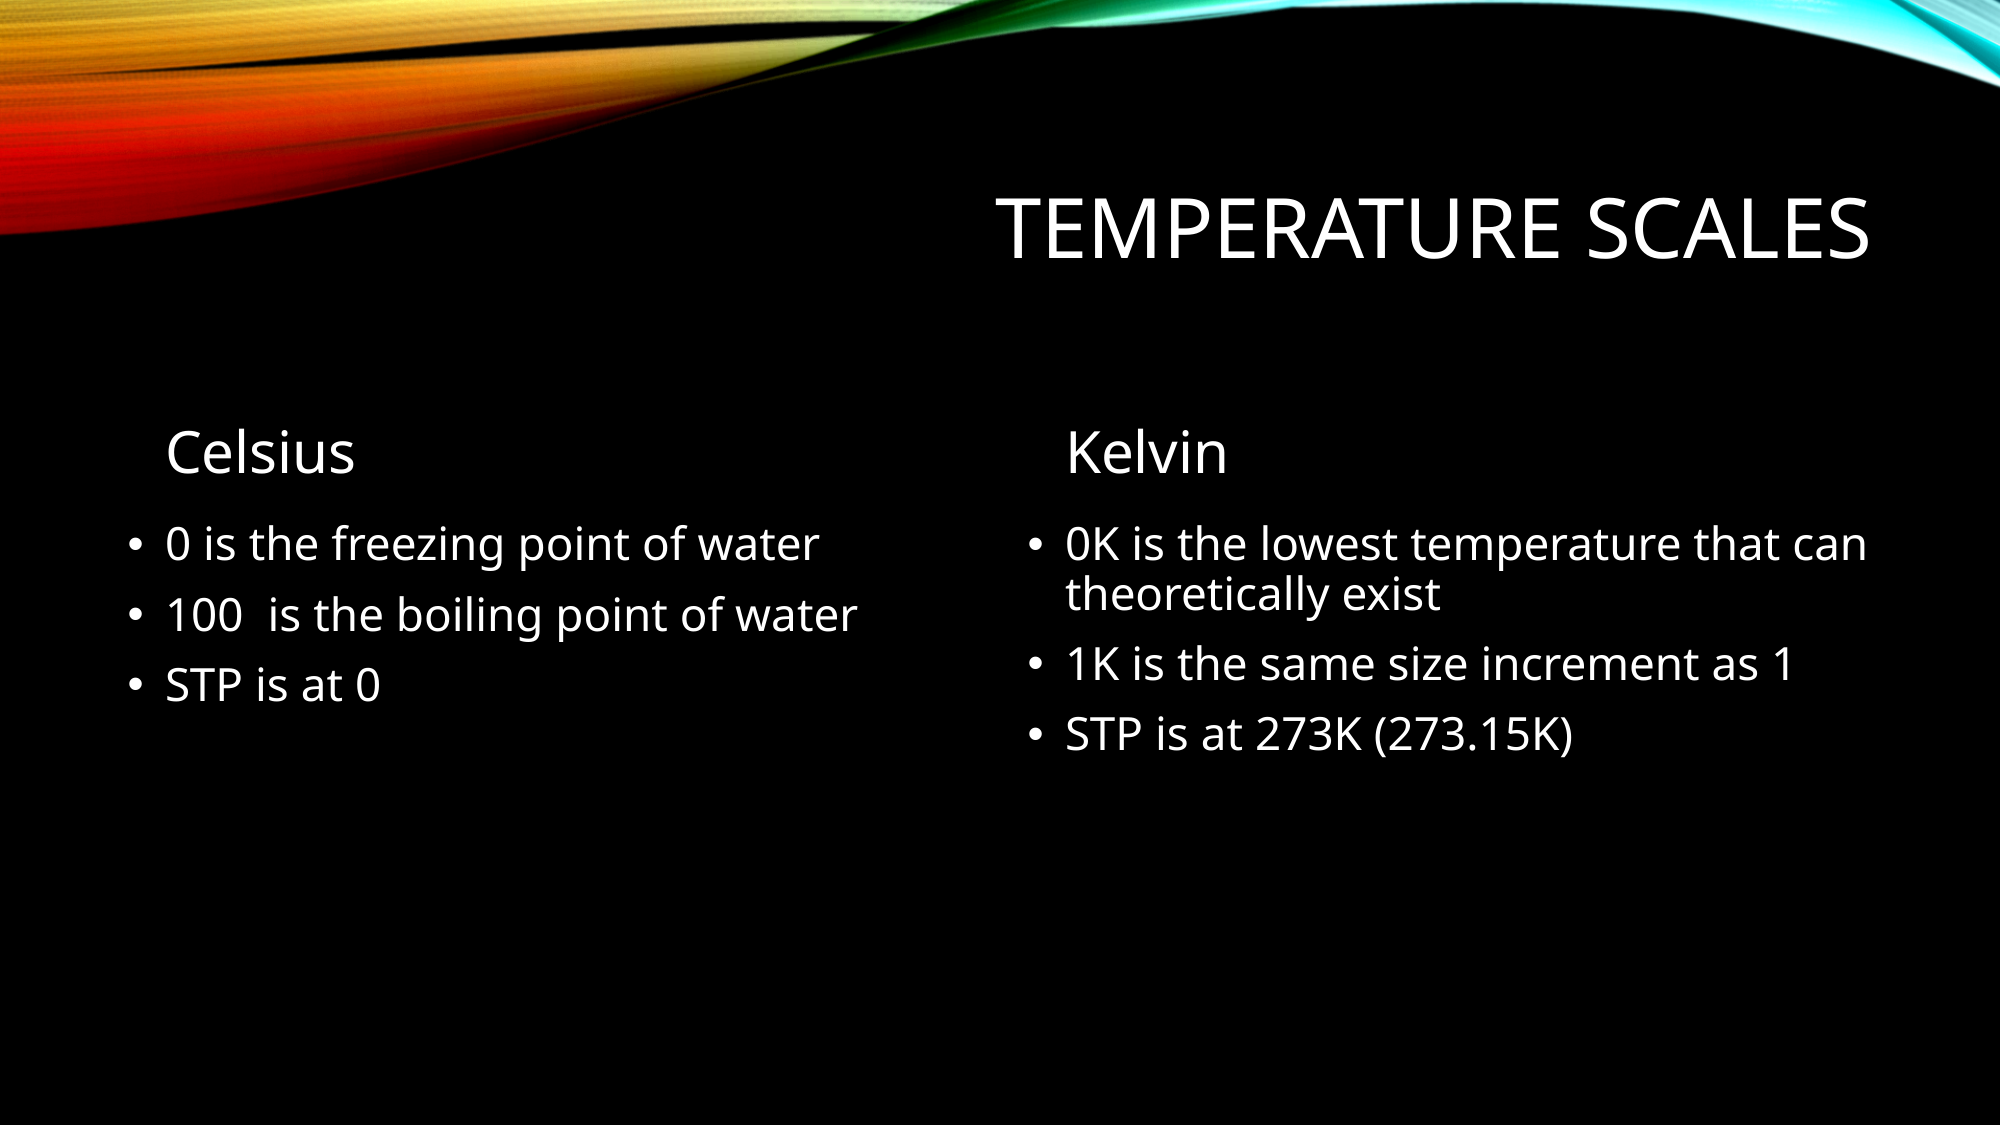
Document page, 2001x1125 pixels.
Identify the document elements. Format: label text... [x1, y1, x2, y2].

title Temperature scales [474, 125, 1888, 338]
picture [0, 0, 2000, 237]
list Kelvin [1050, 358, 1888, 494]
list Celsius [150, 358, 984, 494]
